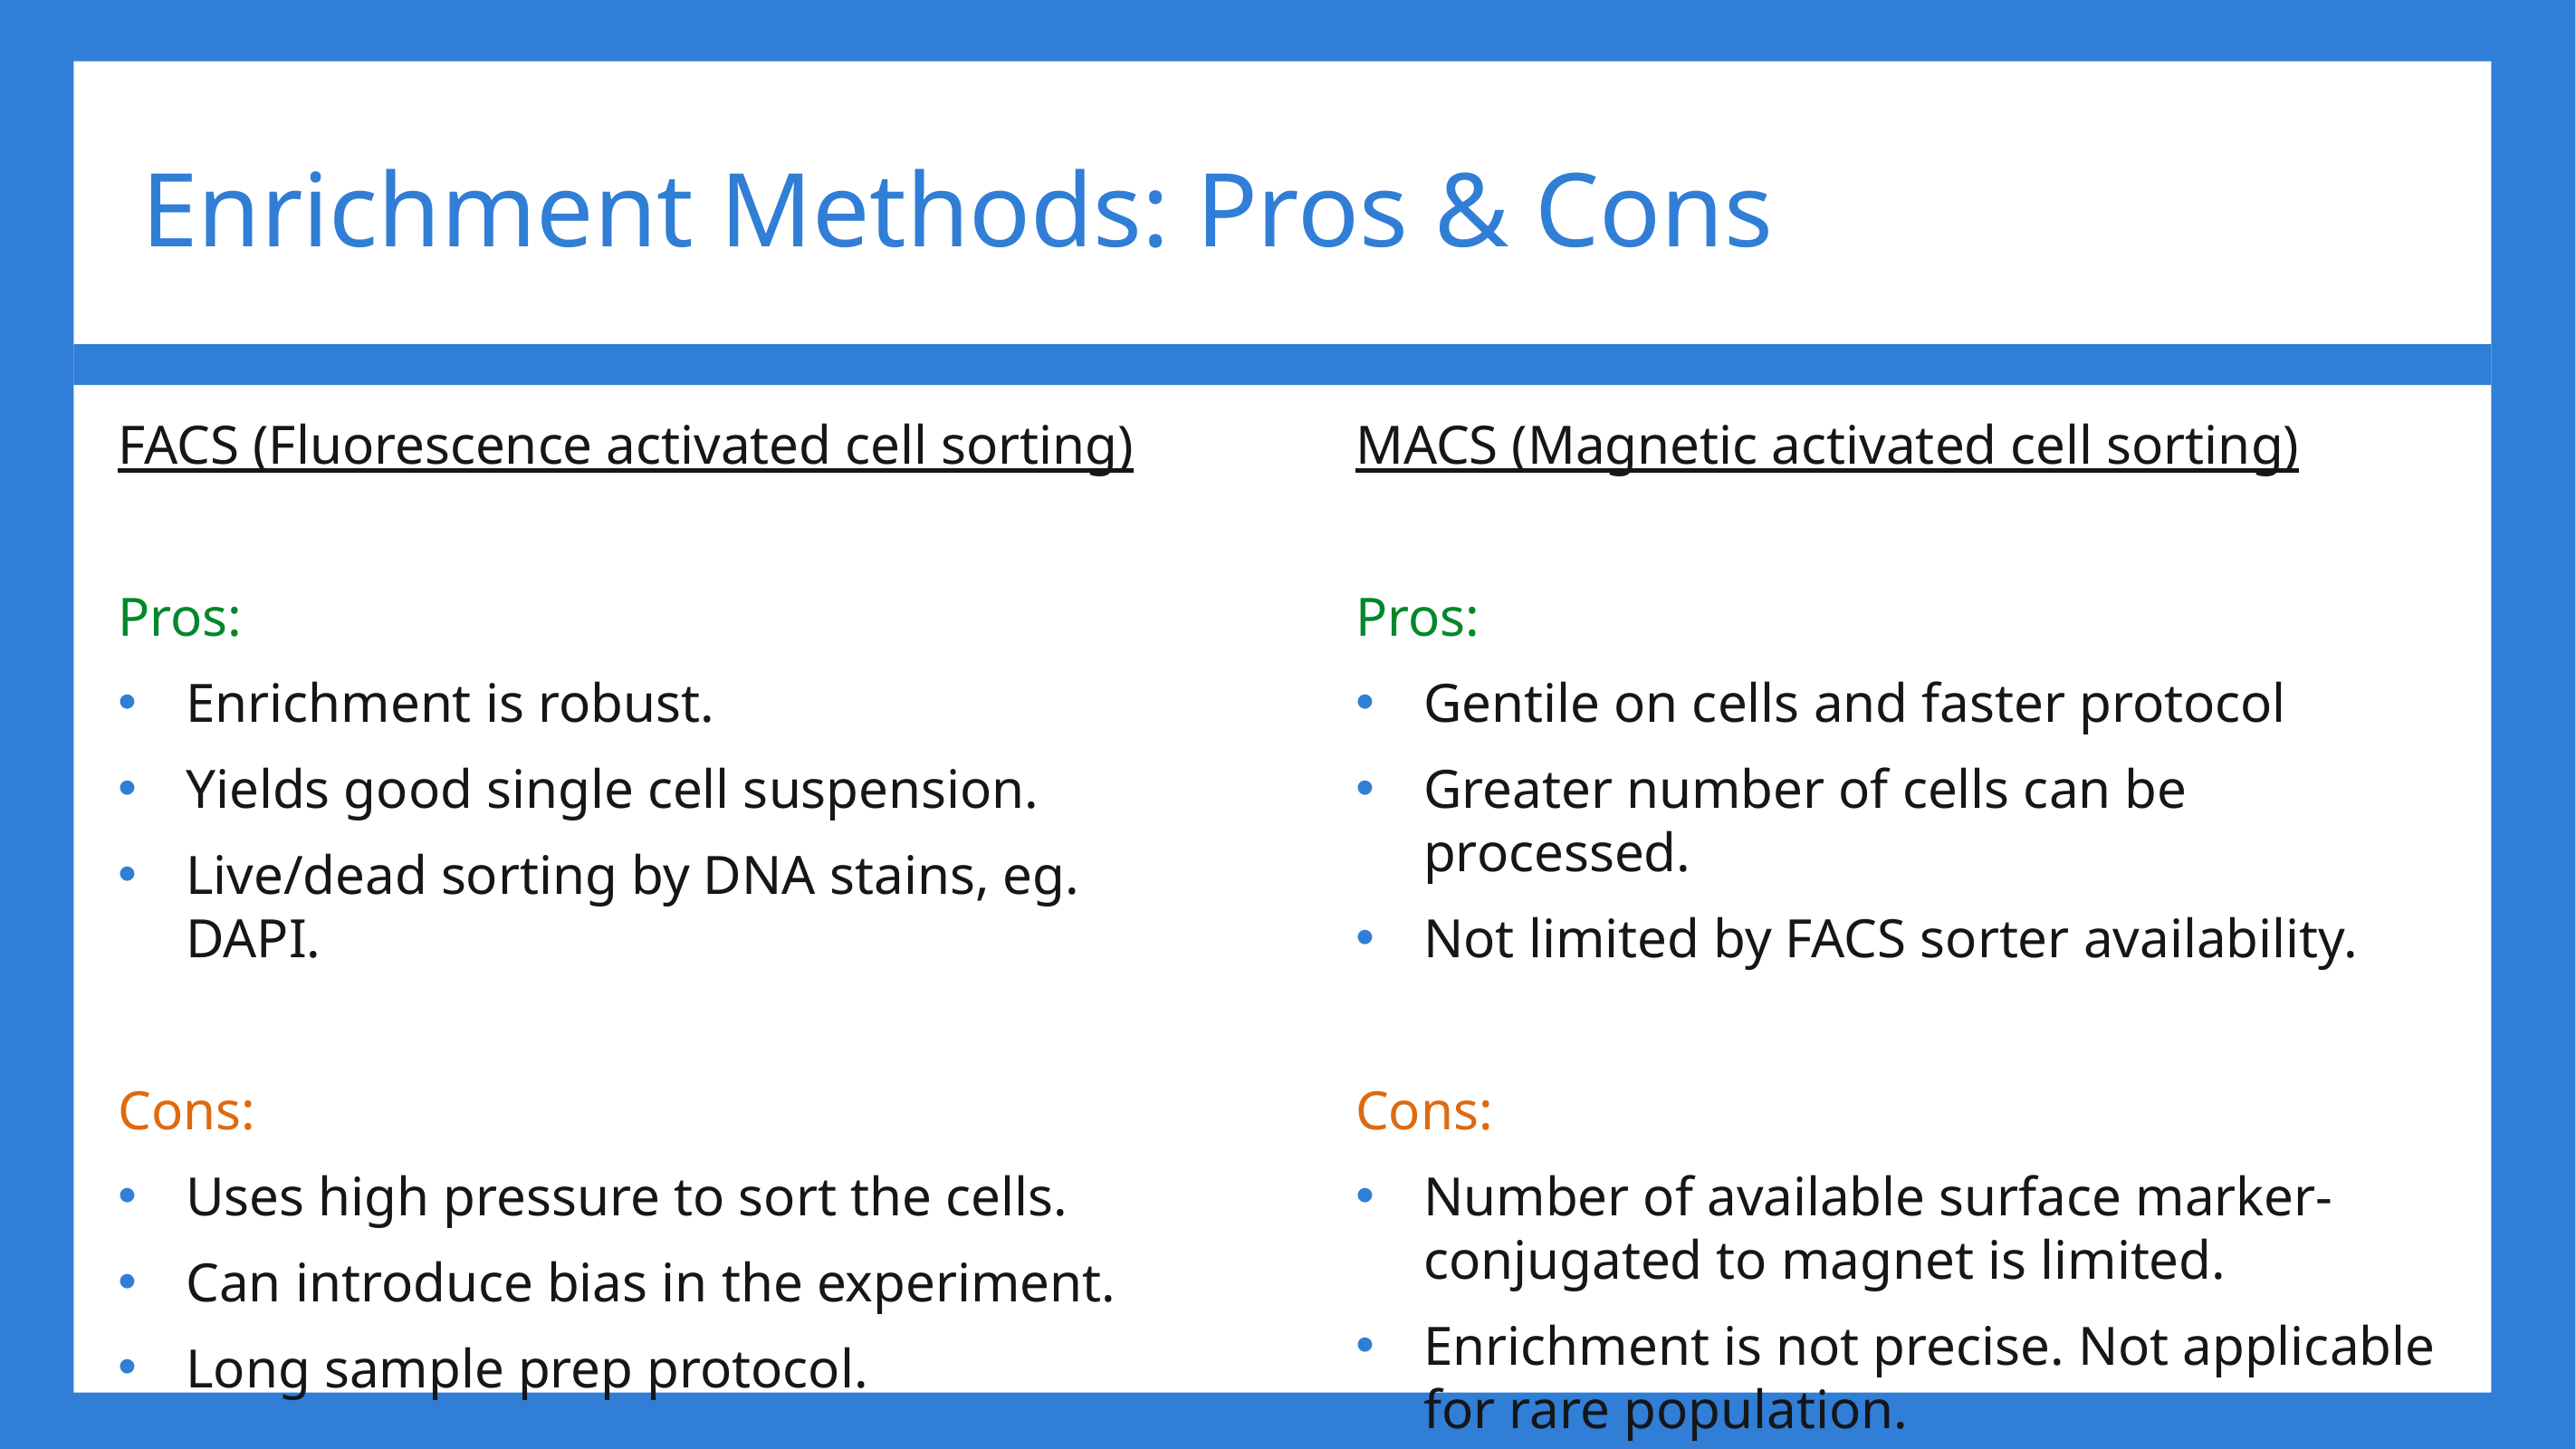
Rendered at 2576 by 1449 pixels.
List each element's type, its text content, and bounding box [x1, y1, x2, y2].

text_box FACS (Fluorescence activated cell sorting) Pros: Enrichment is robust. Yields good single cell suspension. Live/dead sorting by DNA stains, eg. DAPI. Cons: Uses high pressure to sort the cells. Can introduce bias in the experiment. Long sample prep protocol. [104, 404, 1230, 1406]
title Enrichment Methods: Pros & Cons [136, 136, 2264, 273]
text_box MACS (Magnetic activated cell sorting) Pros: Gentile on cells and faster protocol Greater number of cells can be processed. Not limited by FACS sorter availability. Cons: Number of available surface marker-conjugated to magnet is limited. Enrichment is not precise. Not applicable for rare population. [1342, 404, 2453, 1446]
